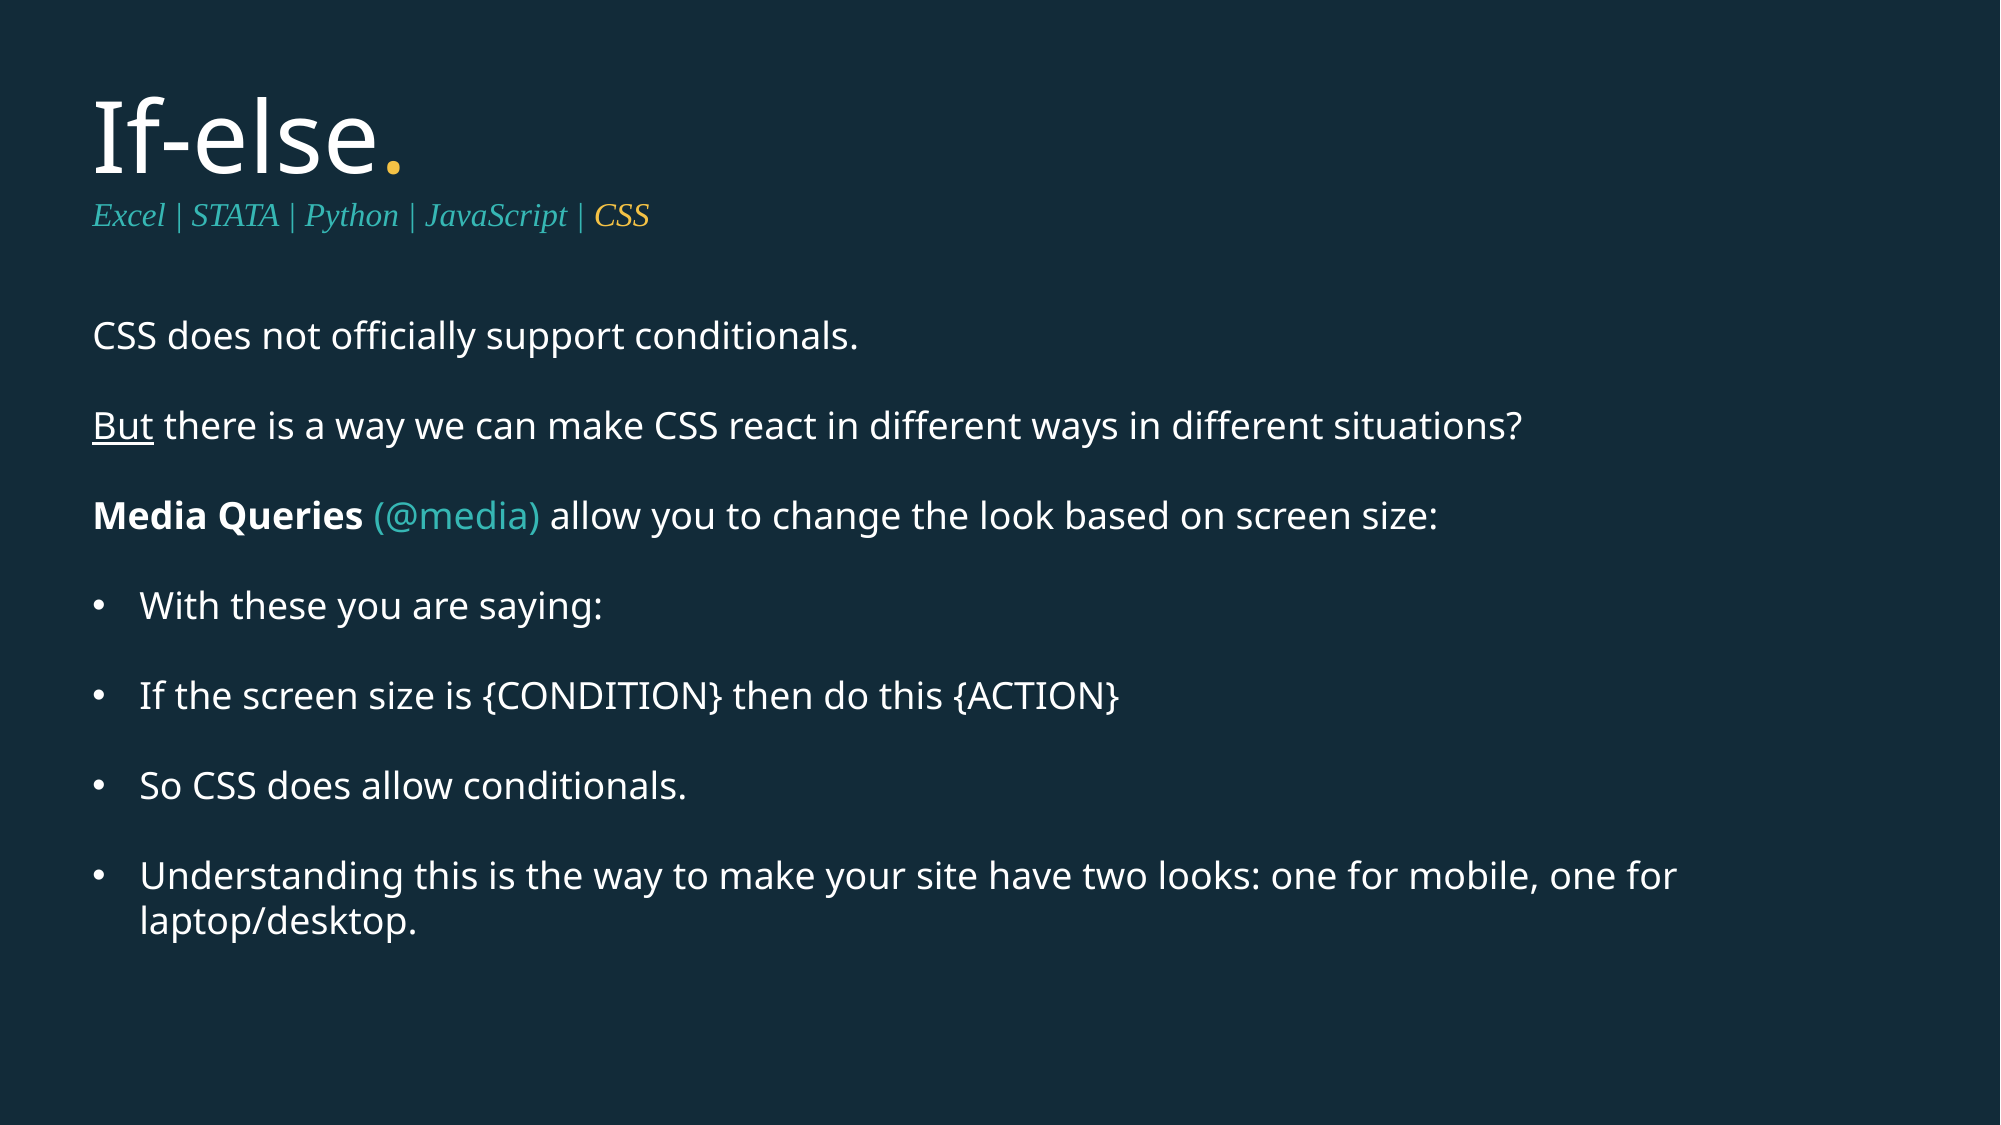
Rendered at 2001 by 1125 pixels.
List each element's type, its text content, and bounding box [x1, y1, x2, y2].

text_box [269, 209, 767, 259]
text_box If-else. Excel | STATA | Python | JavaScript | CSS [77, 66, 1401, 209]
text_box CSS does not officially support conditionals. But there is a way we can make CSS react in different ways in different situations? Media Queries (@media) allow you to change the look based on screen size: With these you are saying: If the screen size is {CONDITION} then do this {ACTION} So CSS does allow conditionals. Understanding this is the way to make your site have two looks: one for mobile, one for laptop/desktop. [77, 259, 1938, 950]
